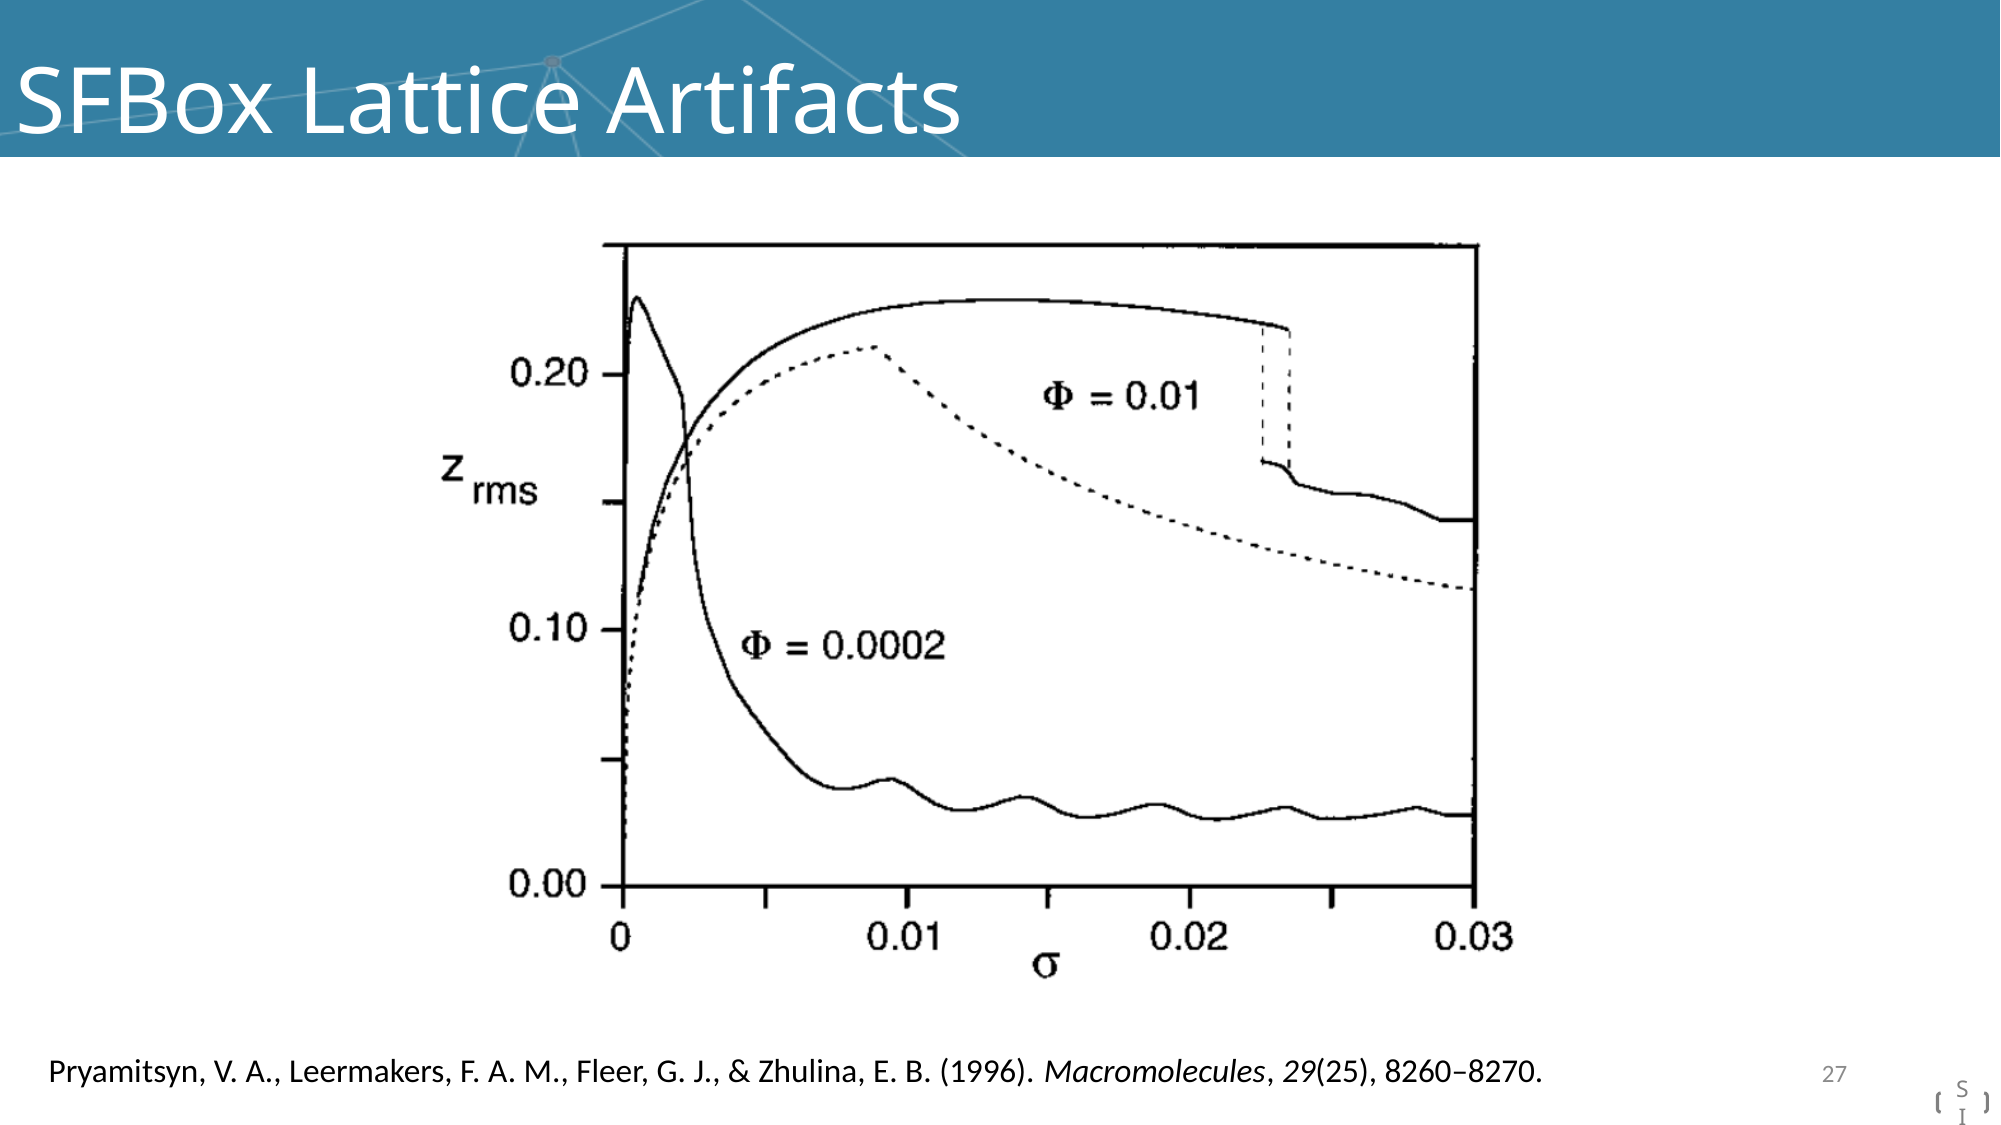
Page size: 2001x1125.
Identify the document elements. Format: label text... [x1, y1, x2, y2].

picture [415, 213, 1524, 983]
title SFBox Lattice Artifacts [0, 22, 1725, 154]
slide_number 27 [1412, 1042, 1863, 1103]
text_box Pryamitsyn, V. A., Leermakers, F. A. M., Fleer, G. J., & Zhulina, E. B. (1996). Macromolecules, 29(25), 8260–8270. [33, 1041, 1808, 1097]
